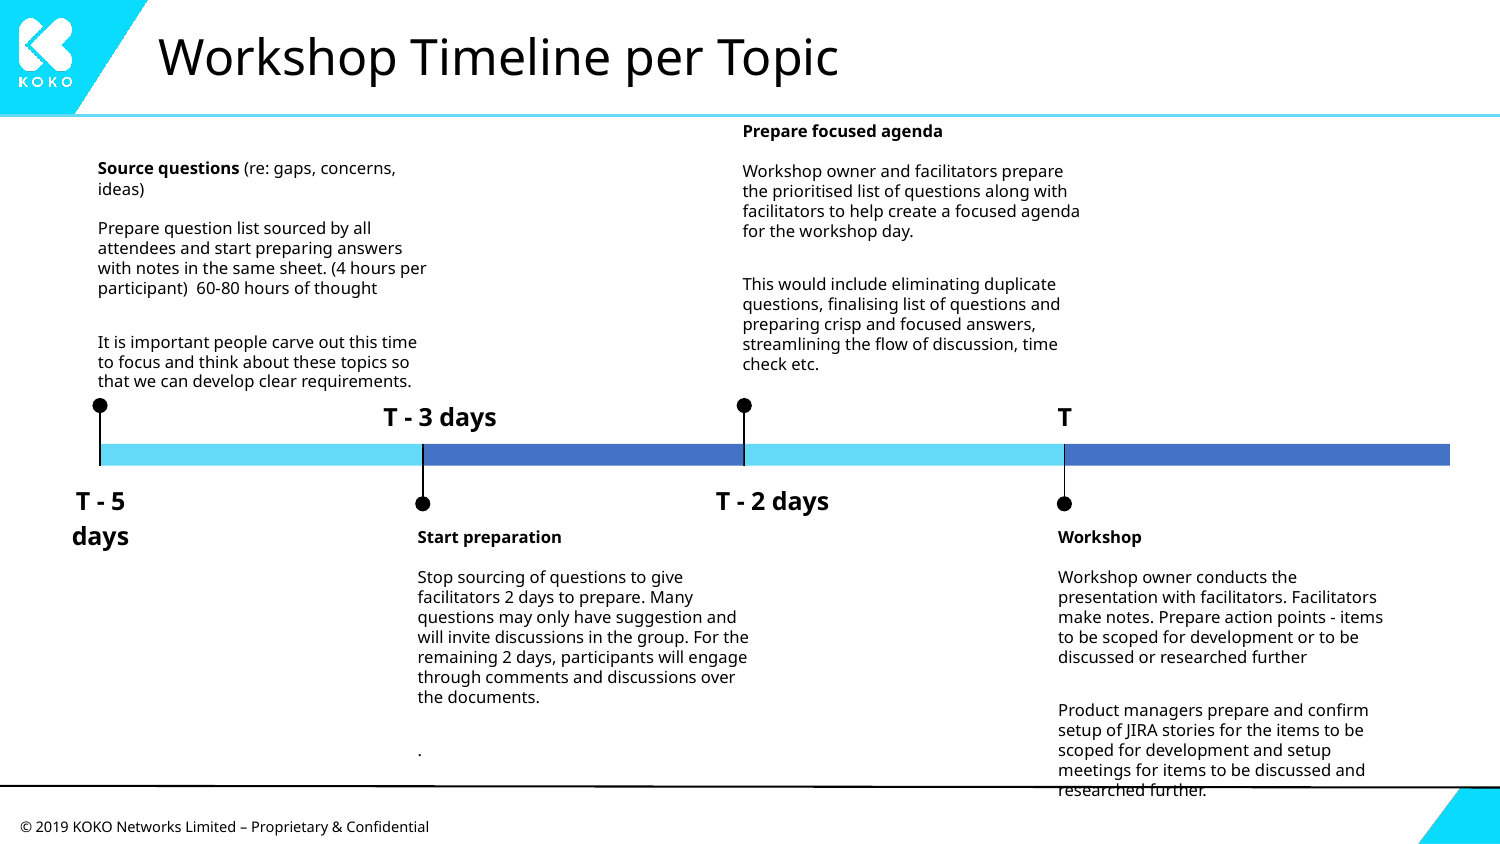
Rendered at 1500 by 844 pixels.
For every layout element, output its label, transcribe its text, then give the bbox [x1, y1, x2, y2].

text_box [690, 105, 1098, 528]
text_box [1003, 381, 1451, 797]
title Workshop Timeline per Topic [147, 11, 1444, 108]
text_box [28, 143, 453, 528]
picture [0, 0, 148, 114]
picture [1419, 789, 1500, 843]
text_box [361, 381, 773, 667]
